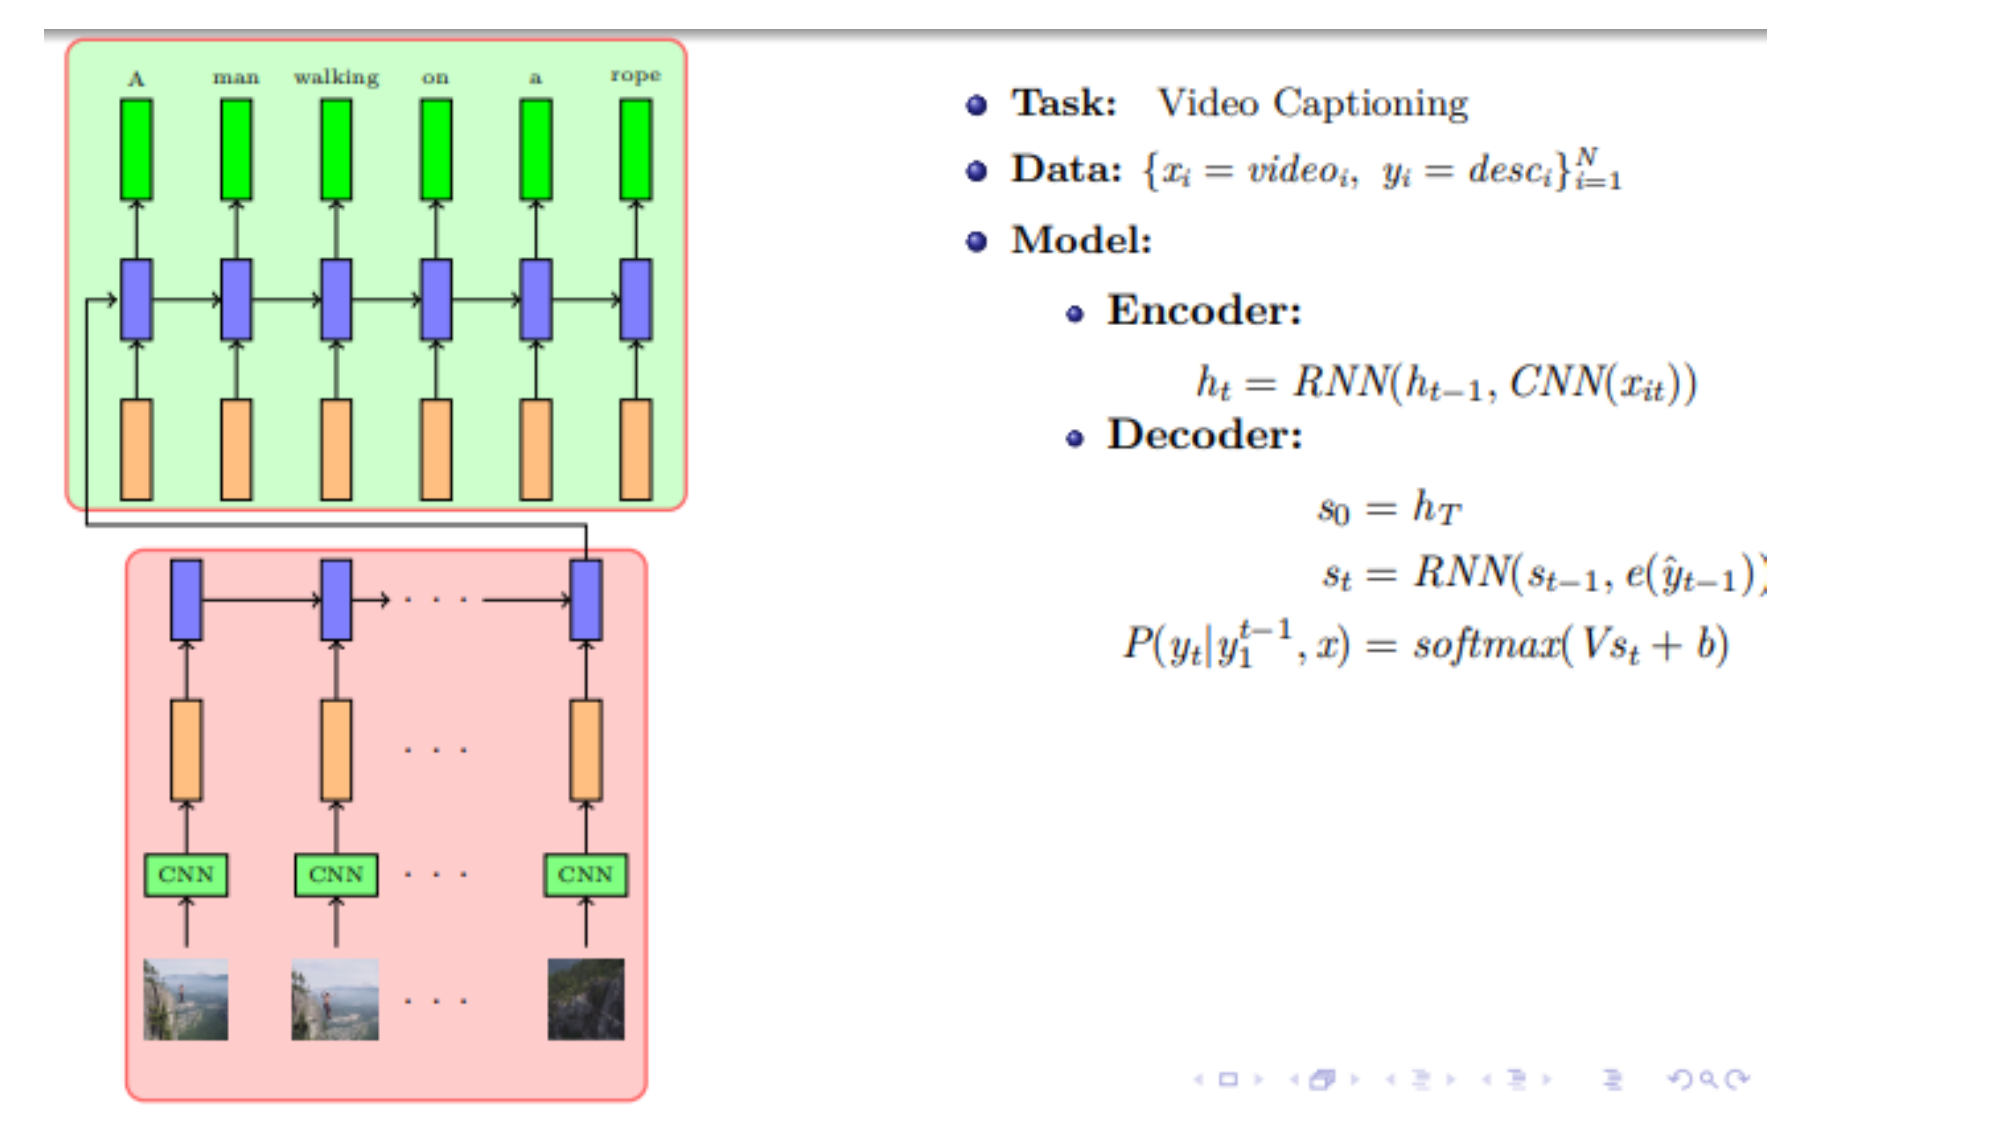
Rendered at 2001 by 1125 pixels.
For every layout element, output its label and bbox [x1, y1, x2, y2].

picture [44, 29, 1767, 1110]
